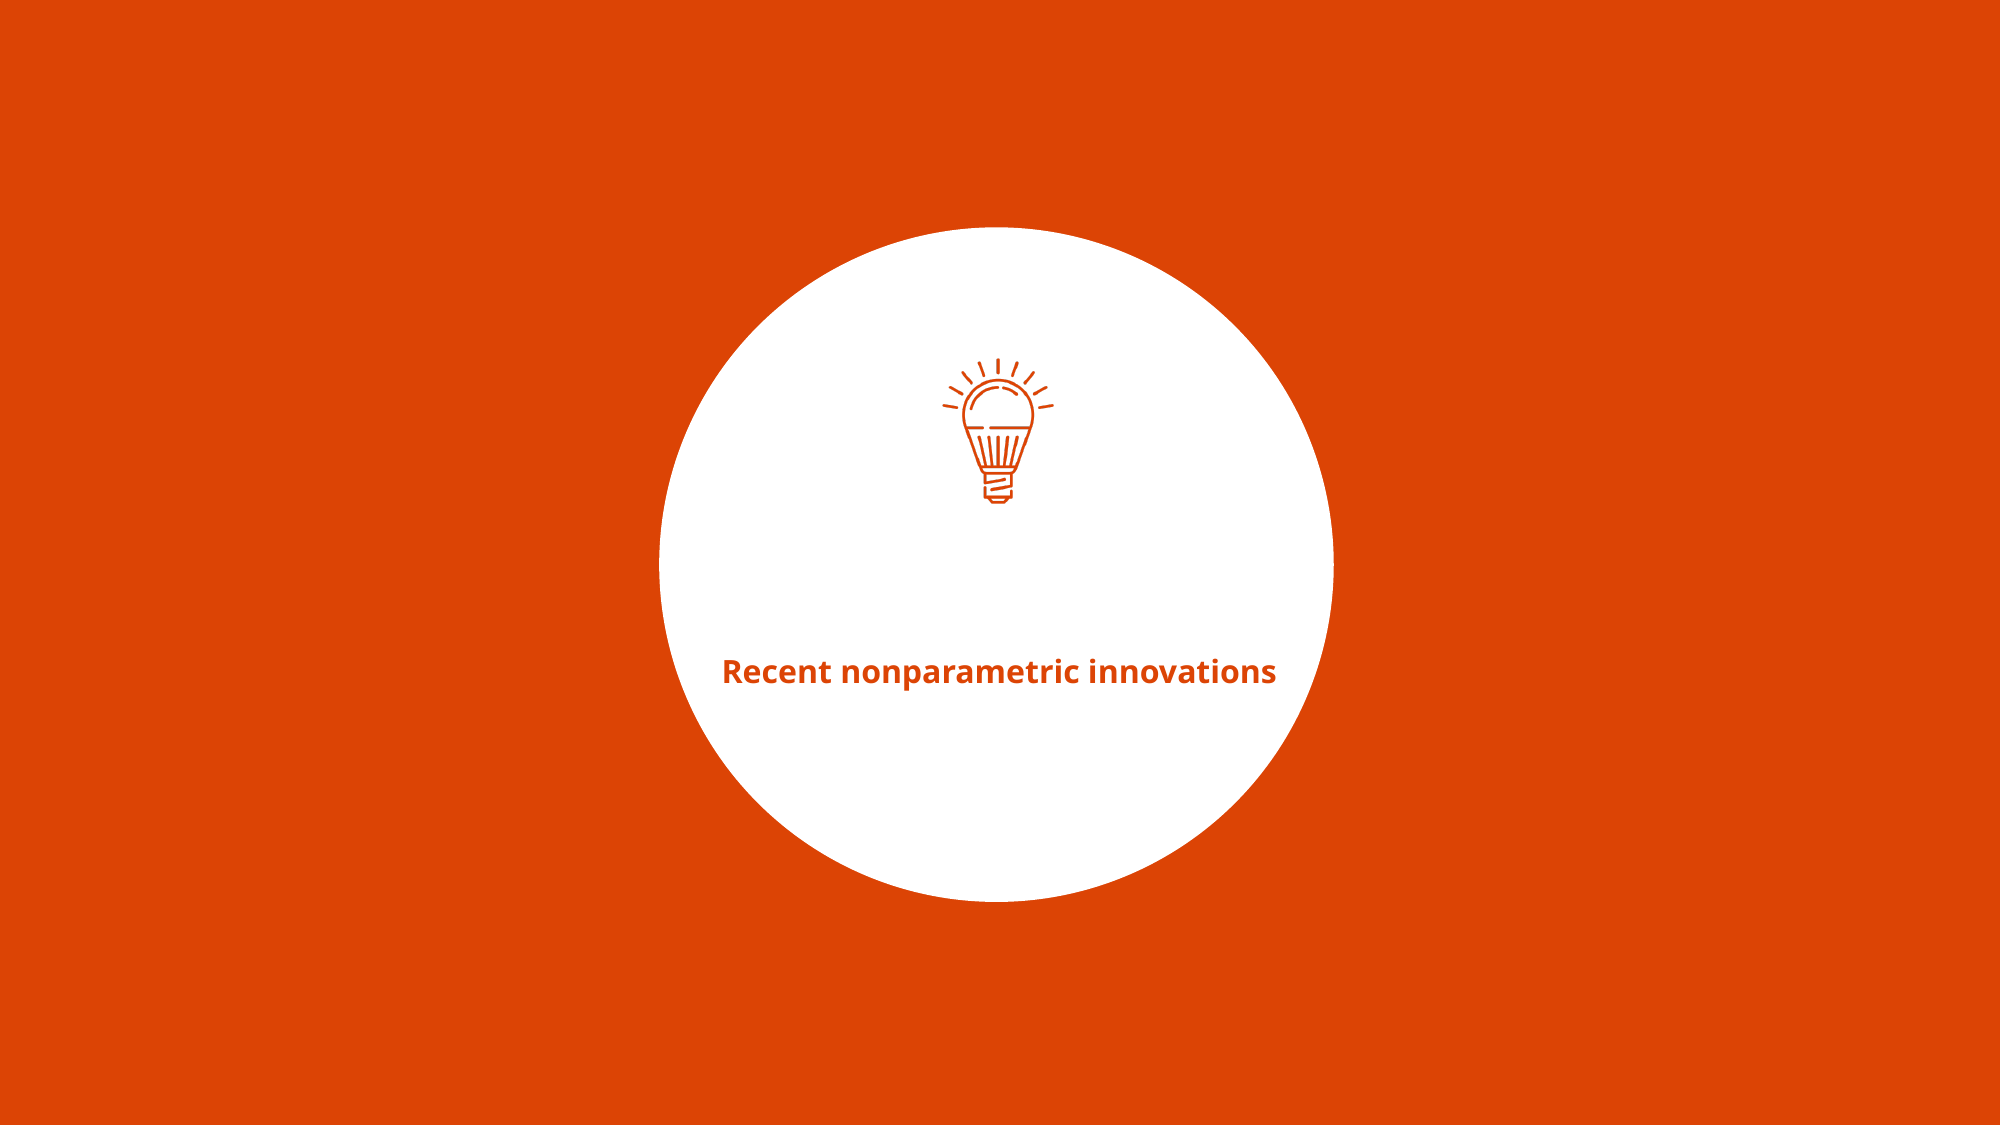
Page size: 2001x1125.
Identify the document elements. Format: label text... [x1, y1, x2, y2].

picture [921, 355, 1072, 506]
title Recent nonparametric innovations [701, 633, 1298, 715]
